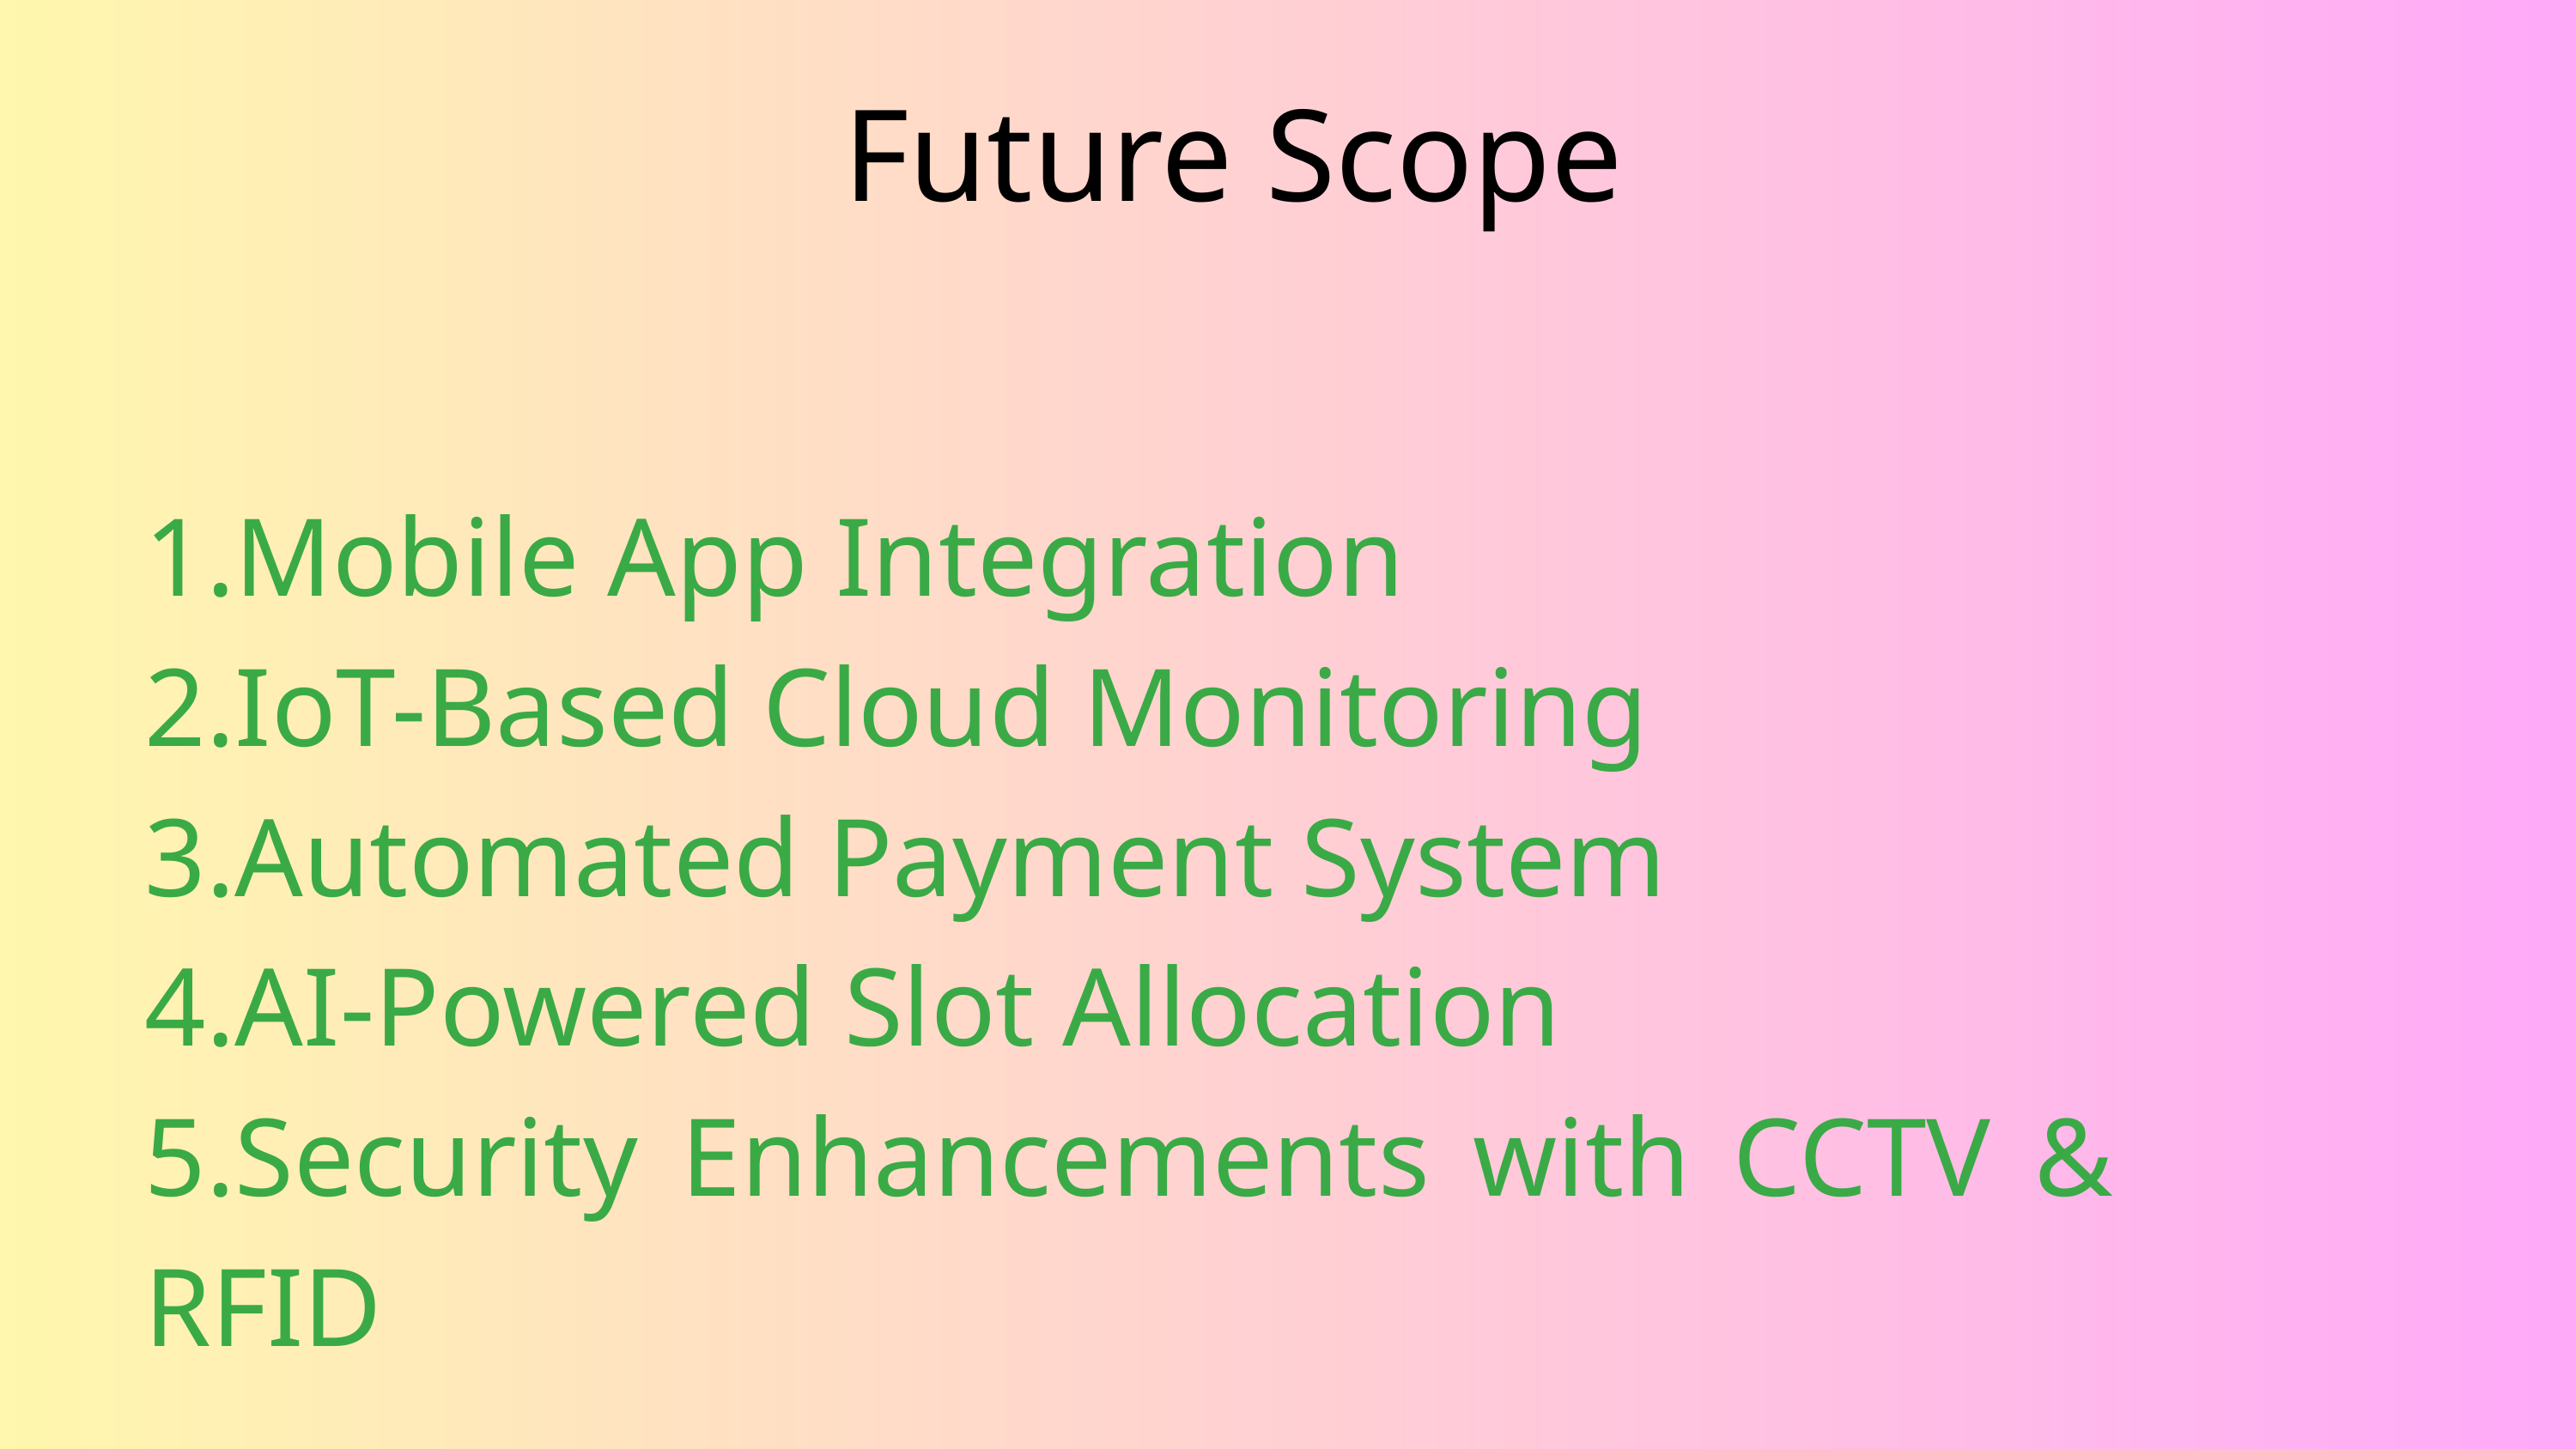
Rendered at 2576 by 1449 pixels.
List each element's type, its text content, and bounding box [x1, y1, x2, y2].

text_box Future Scope [591, 48, 1875, 227]
text_box 1.Mobile App Integration 2.IoT-Based Cloud Monitoring 3.Automated Payment System 4.AI-Powered Slot Allocation 5.Security Enhancements with CCTV & RFID [144, 467, 2115, 1449]
